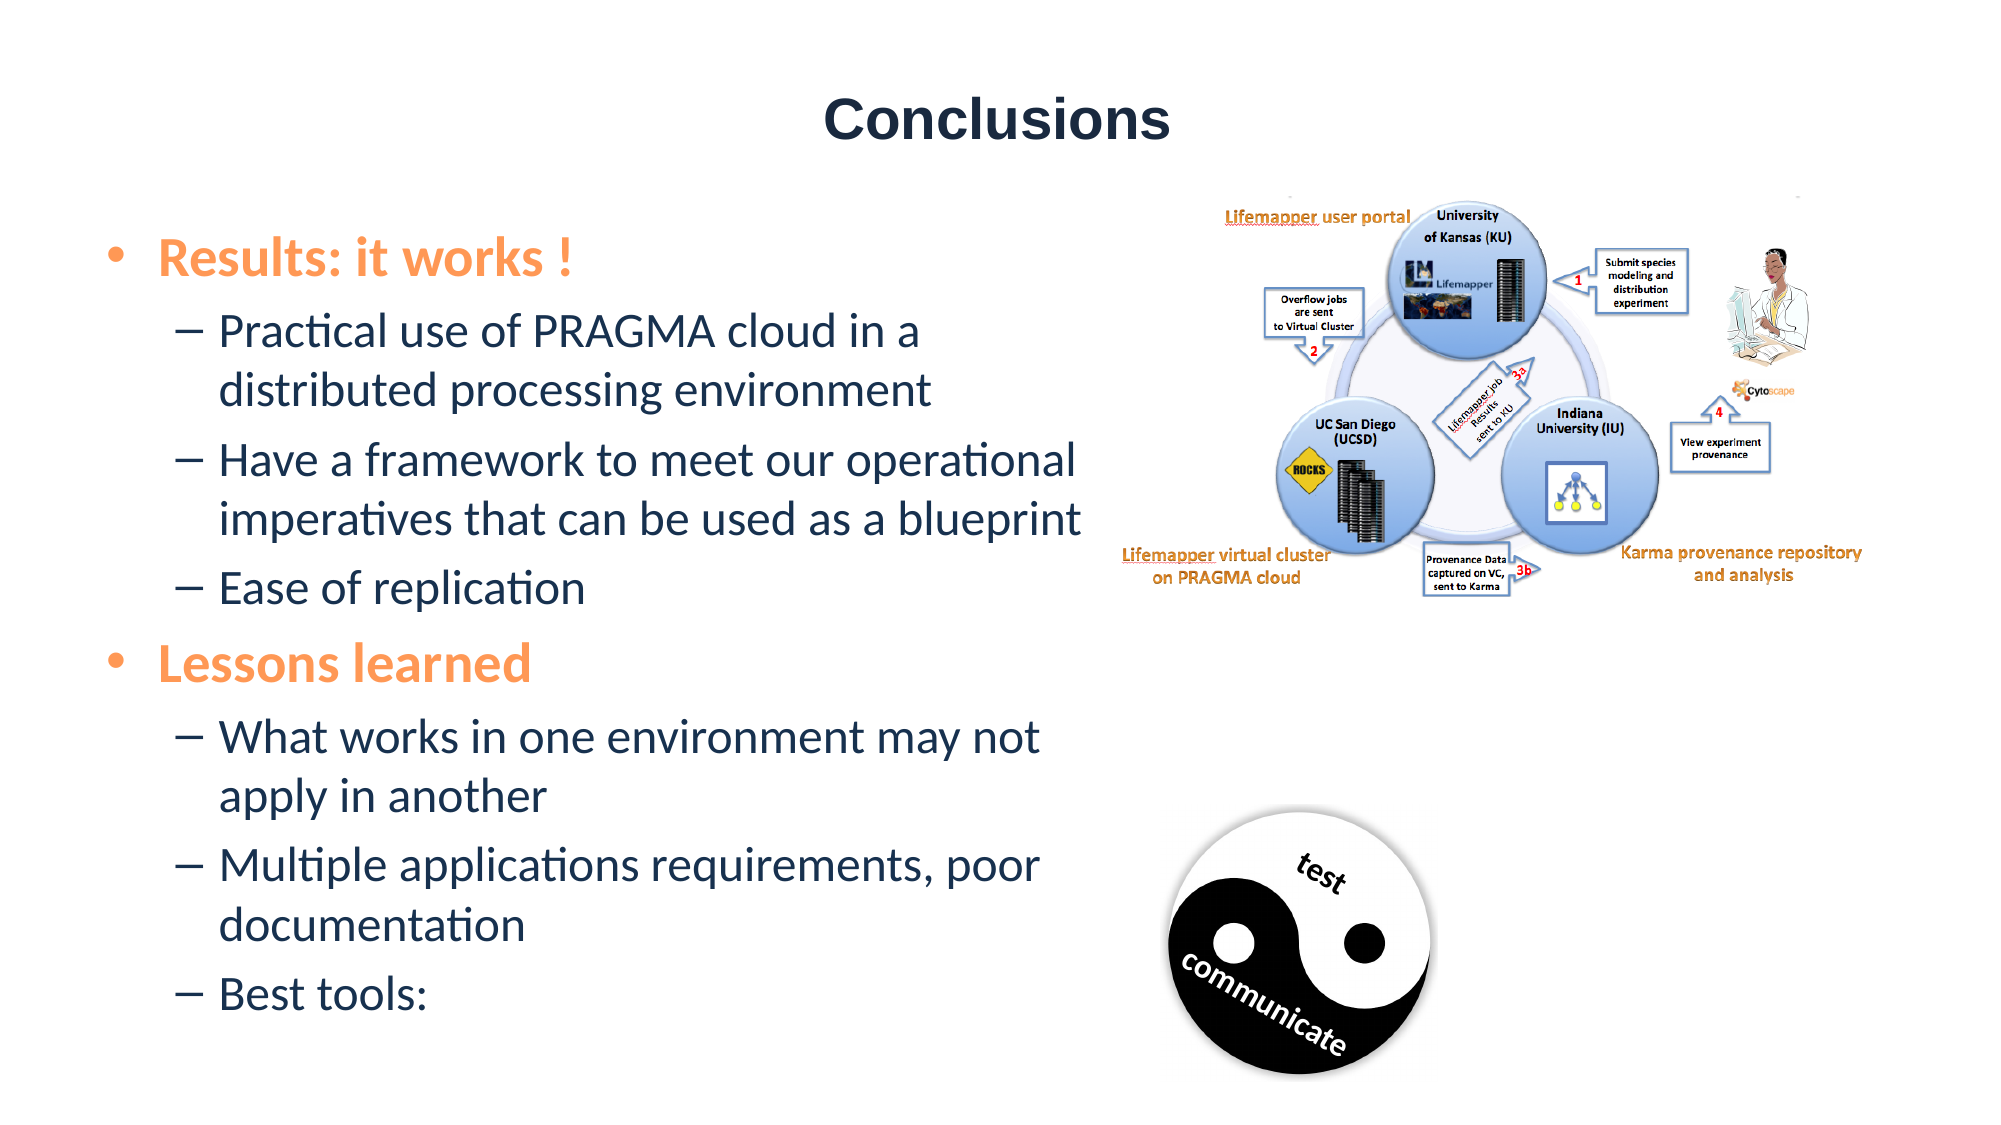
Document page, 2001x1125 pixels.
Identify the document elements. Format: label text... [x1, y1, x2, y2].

list Results: it works ! Practical use of PRAGMA cloud in a distributed processing environment Have a framework to meet our operational imperatives that can be used as a blueprint Ease of replication Lessons learned What works in one environment may not apply in another Multiple applications requirements, poor documentation Best tools: [91, 212, 1148, 1031]
title Conclusions [97, 22, 1898, 210]
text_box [1157, 804, 1438, 1082]
picture [1112, 196, 1872, 597]
